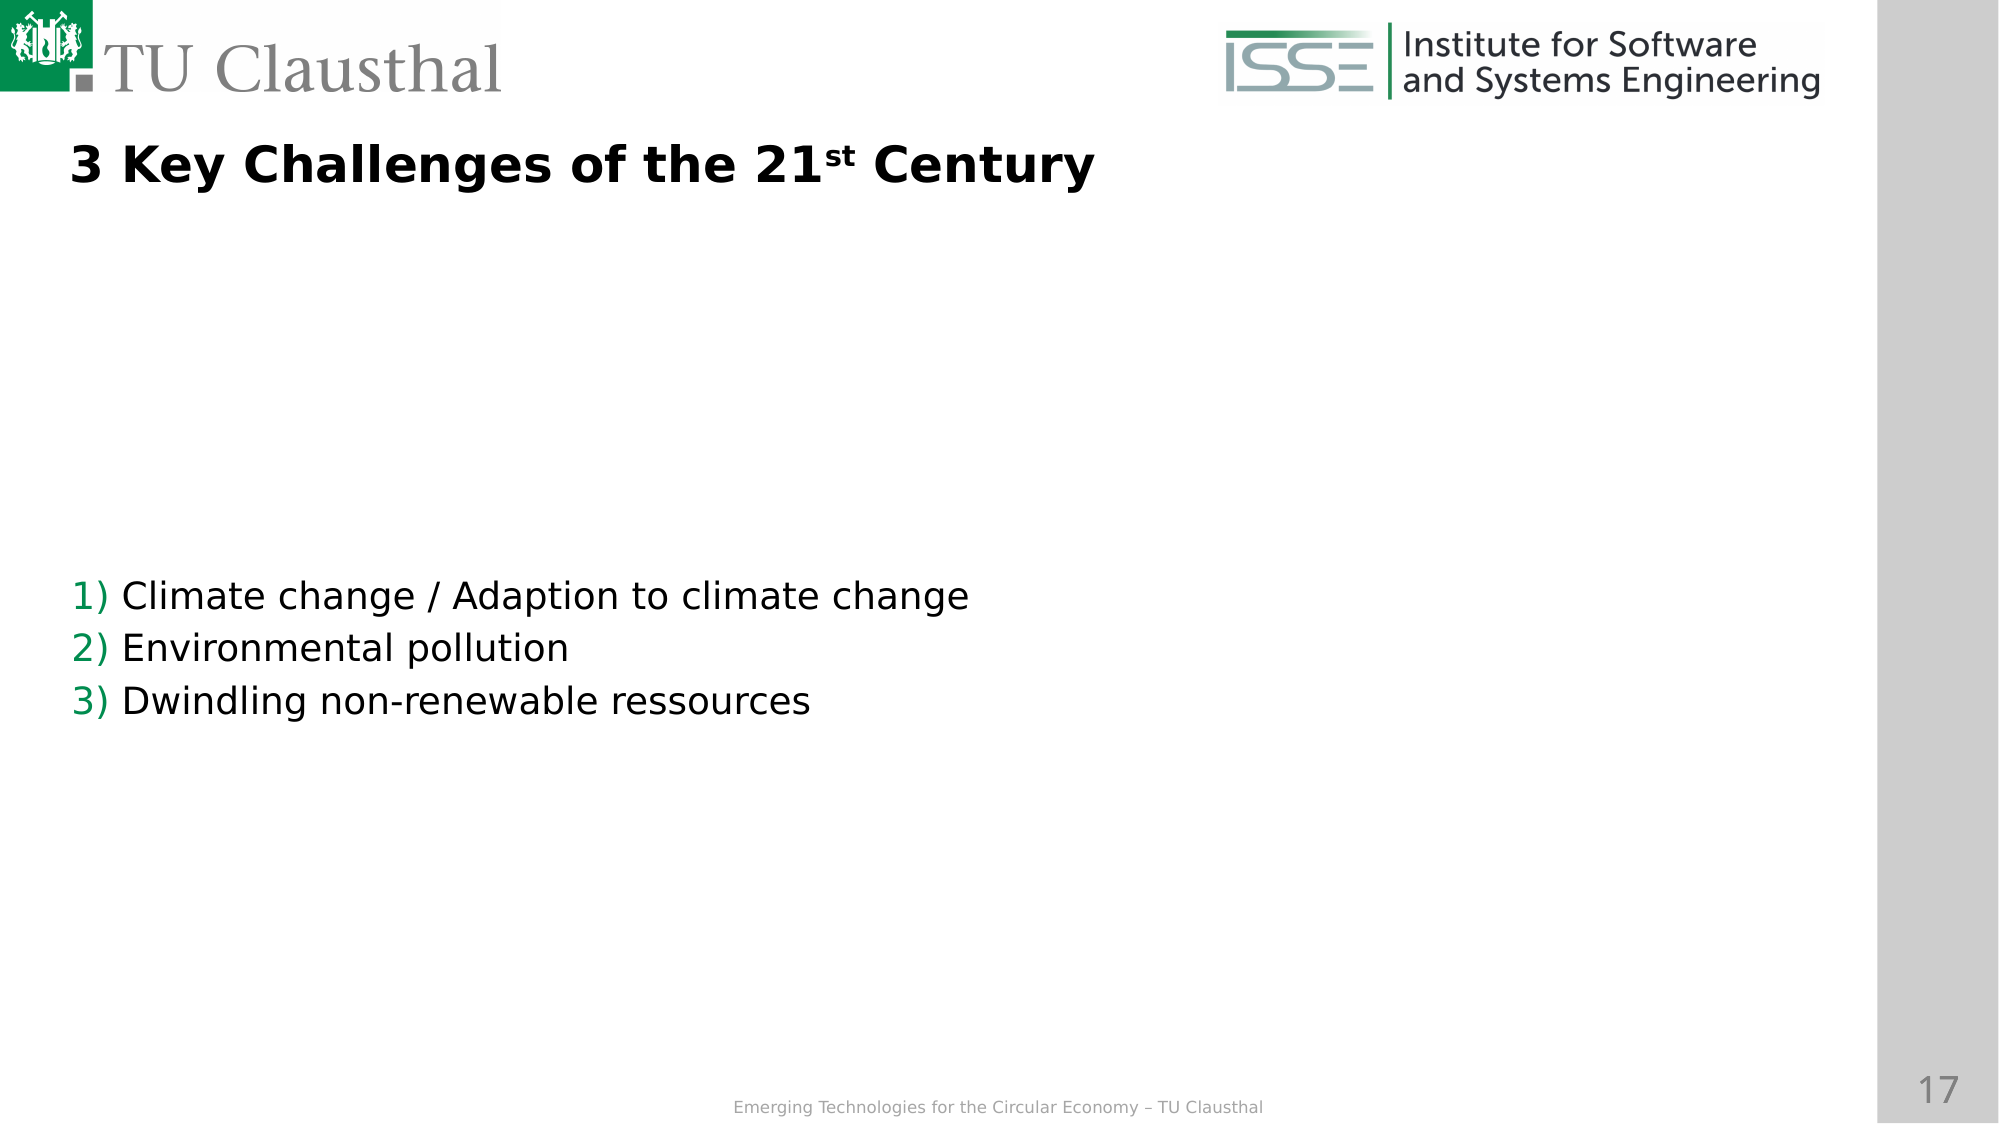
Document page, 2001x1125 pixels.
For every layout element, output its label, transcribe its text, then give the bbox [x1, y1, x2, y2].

text_box 3 Key Challenges of the 21st Century [54, 125, 1818, 207]
text_box [690, 118, 869, 174]
picture [0, 0, 501, 92]
text_box Climate change / Adaption to climate change Environmental pollution Dwindling non-renewable ressources [54, 207, 1818, 1034]
picture [1218, 22, 1825, 106]
